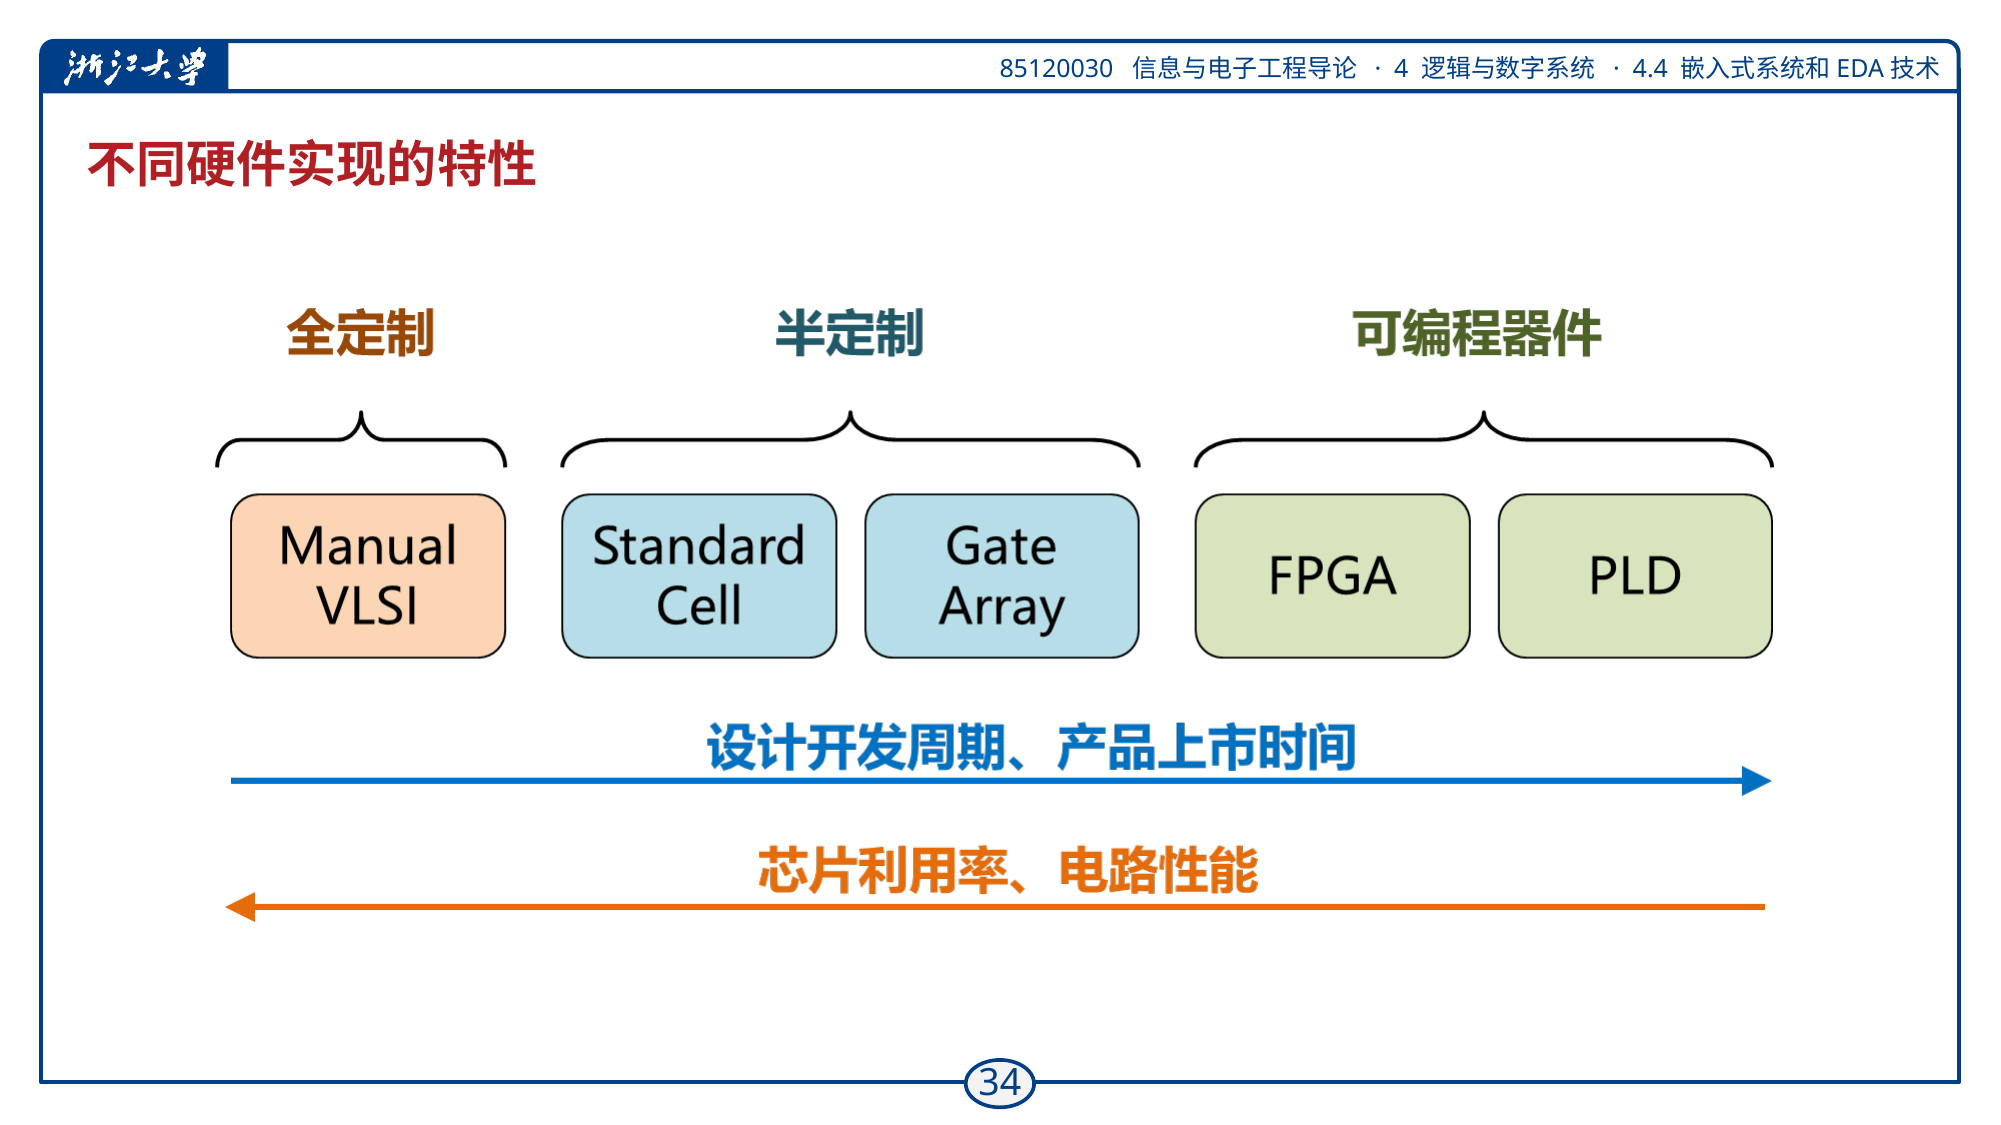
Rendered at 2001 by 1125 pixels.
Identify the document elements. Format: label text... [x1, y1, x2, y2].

picture [55, 39, 215, 91]
picture [194, 285, 1804, 938]
title 不同硬件实现的特性 [72, 125, 1926, 198]
